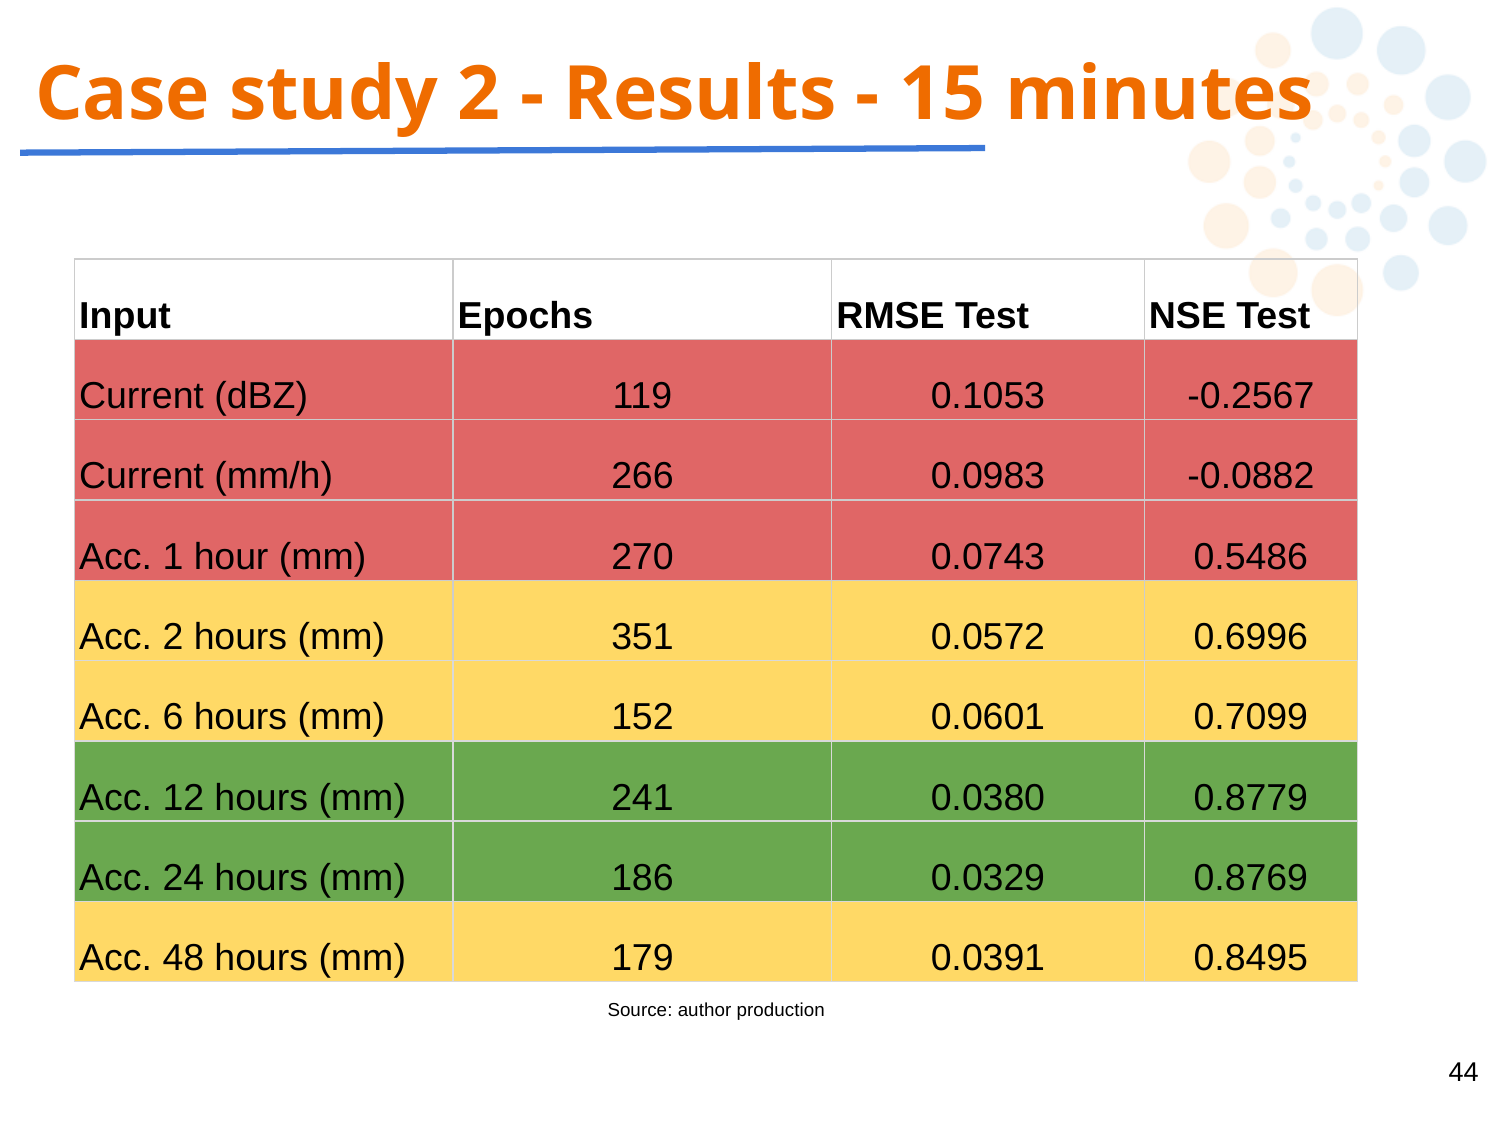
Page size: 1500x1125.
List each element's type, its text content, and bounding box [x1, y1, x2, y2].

table_cell 0.0983 [832, 420, 1144, 499]
table_cell 0.0329 [832, 822, 1144, 901]
table_cell Current (dBZ) [75, 340, 452, 419]
table_cell 0.0743 [832, 501, 1144, 580]
table_cell 0.0601 [832, 661, 1144, 740]
table_cell 0.7099 [1145, 661, 1357, 740]
table_cell 270 [454, 501, 831, 580]
table_cell Acc. 48 hours (mm) [75, 902, 452, 981]
picture [1174, 0, 1500, 326]
table_cell 0.6996 [1145, 581, 1357, 660]
table_cell 0.0380 [832, 742, 1144, 820]
table_cell -0.2567 [1145, 340, 1357, 419]
table_cell 0.8769 [1145, 822, 1357, 901]
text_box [19, 147, 986, 153]
text_box Source: author production [406, 985, 1026, 1032]
table_header Input [75, 260, 452, 339]
table_cell 0.8779 [1145, 742, 1357, 820]
table_cell Acc. 6 hours (mm) [75, 661, 452, 740]
table_cell Acc. 12 hours (mm) [75, 742, 452, 820]
table_cell 0.0391 [832, 902, 1144, 981]
table_cell Acc. 1 hour (mm) [75, 501, 452, 580]
table_cell -0.0882 [1145, 420, 1357, 499]
text_box 44 [1403, 1038, 1494, 1125]
table_header NSE Test [1145, 260, 1357, 339]
table_header RMSE Test [832, 260, 1144, 339]
table_cell 152 [454, 661, 831, 740]
table_cell 351 [454, 581, 831, 660]
table_cell Current (mm/h) [75, 420, 452, 499]
table_cell 0.0572 [832, 581, 1144, 660]
table_cell 266 [454, 420, 831, 499]
table_cell Acc. 24 hours (mm) [75, 822, 452, 901]
table_cell 241 [454, 742, 831, 820]
table_cell 0.5486 [1145, 501, 1357, 580]
table_cell 186 [454, 822, 831, 901]
table_header Epochs [454, 260, 831, 339]
table_cell 179 [454, 902, 831, 981]
table_cell 119 [454, 340, 831, 419]
title Case study 2 - Results - 15 minutes [20, 27, 1169, 153]
table_cell Acc. 2 hours (mm) [75, 581, 452, 660]
table_cell 0.8495 [1145, 902, 1357, 981]
table_cell 0.1053 [832, 340, 1144, 419]
